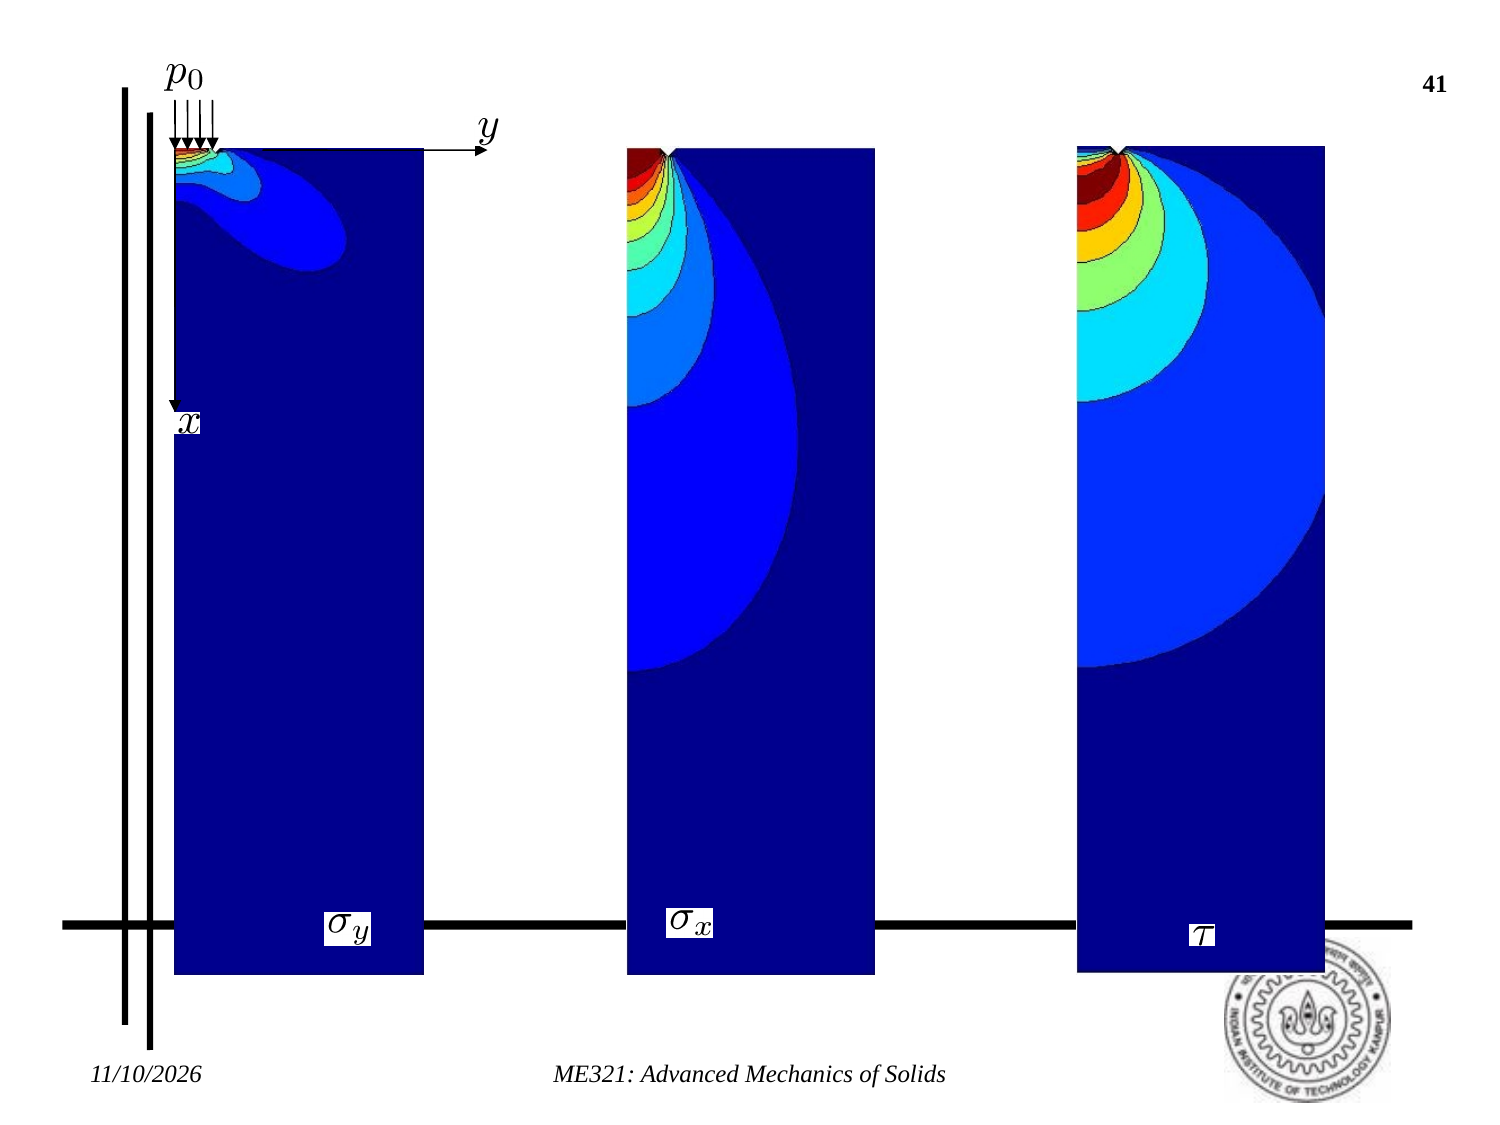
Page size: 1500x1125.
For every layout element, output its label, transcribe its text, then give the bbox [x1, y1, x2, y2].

picture [1075, 145, 1391, 1103]
picture [474, 116, 501, 147]
picture [162, 62, 205, 92]
picture [174, 148, 425, 976]
picture [625, 146, 876, 976]
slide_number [75, 1042, 425, 1103]
text_box [181, 100, 194, 146]
slide_number 41 [1387, 50, 1463, 116]
text_box [168, 100, 181, 147]
text_box [194, 100, 206, 146]
footer ME321: Advanced Mechanics of Solids [512, 1042, 988, 1103]
text_box [206, 99, 219, 146]
